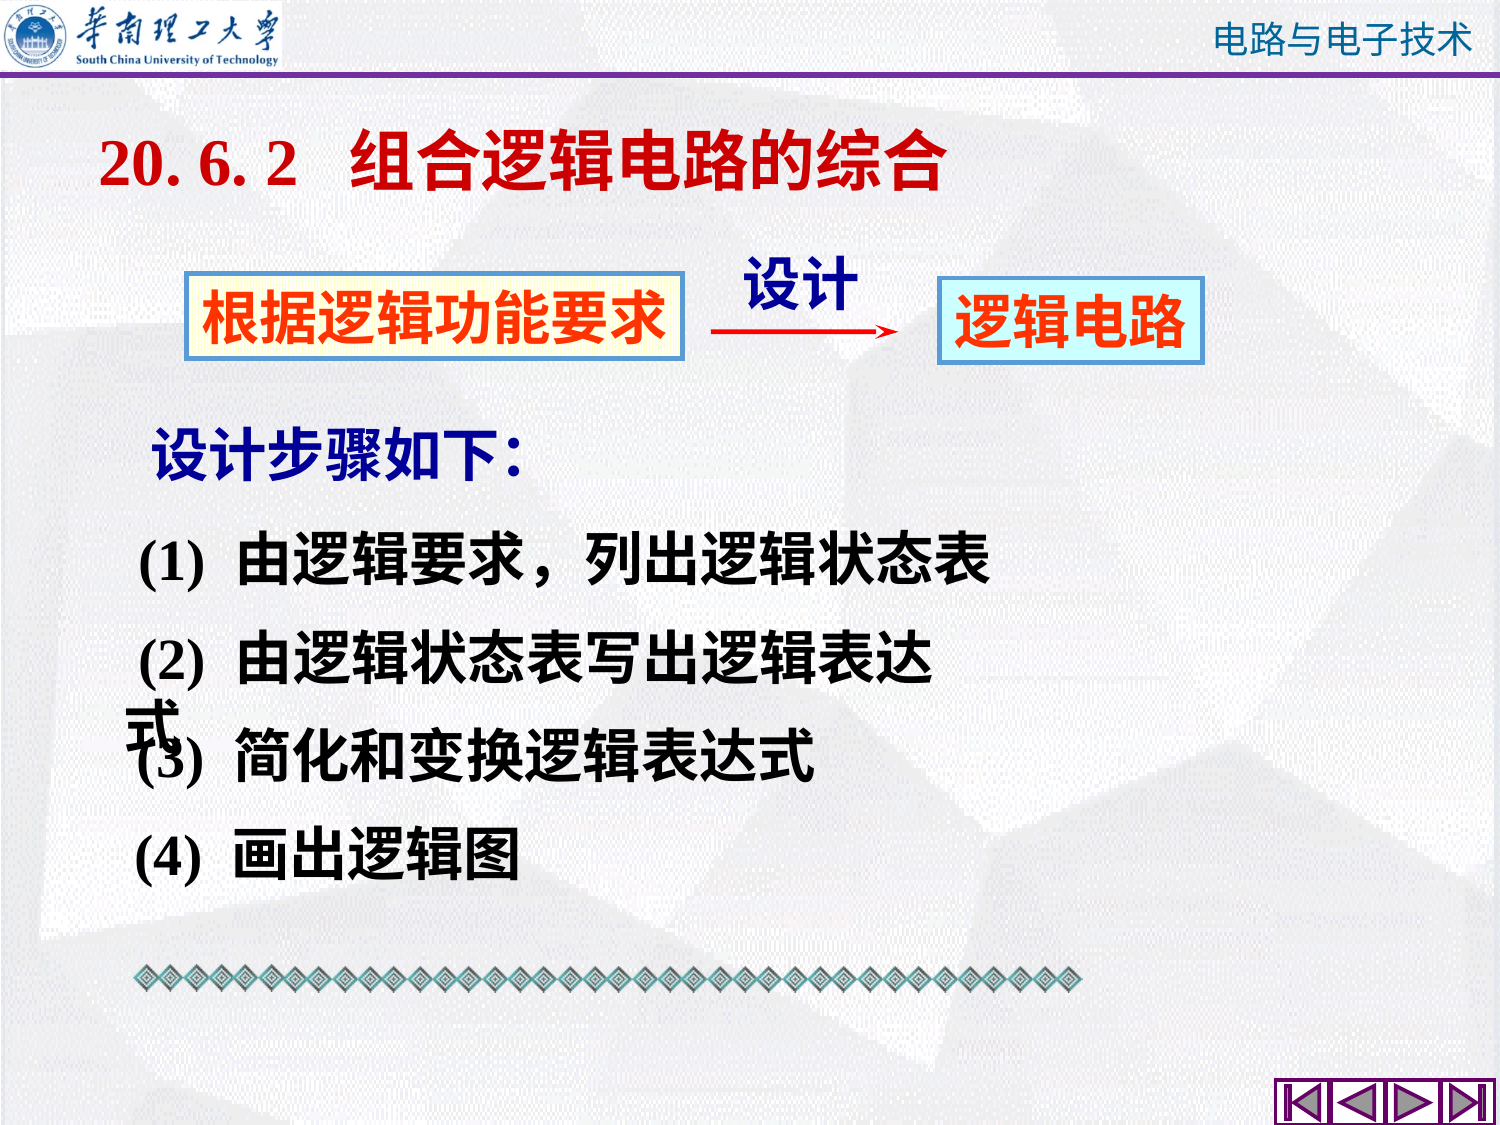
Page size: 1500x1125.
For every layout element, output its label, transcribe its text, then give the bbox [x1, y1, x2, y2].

text_box 设计步骤如下： [135, 410, 573, 496]
picture [1, 78, 1500, 1125]
subtitle 20. 6. 2 组合逻辑电路的综合 [83, 111, 1109, 218]
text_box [108, 515, 1007, 896]
text_box 逻辑电路 [939, 277, 1203, 363]
text_box [877, 325, 899, 339]
text_box 设计 [728, 240, 875, 325]
text_box 根据逻辑功能要求 [186, 273, 683, 359]
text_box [133, 964, 1083, 993]
picture [1, 0, 1500, 72]
